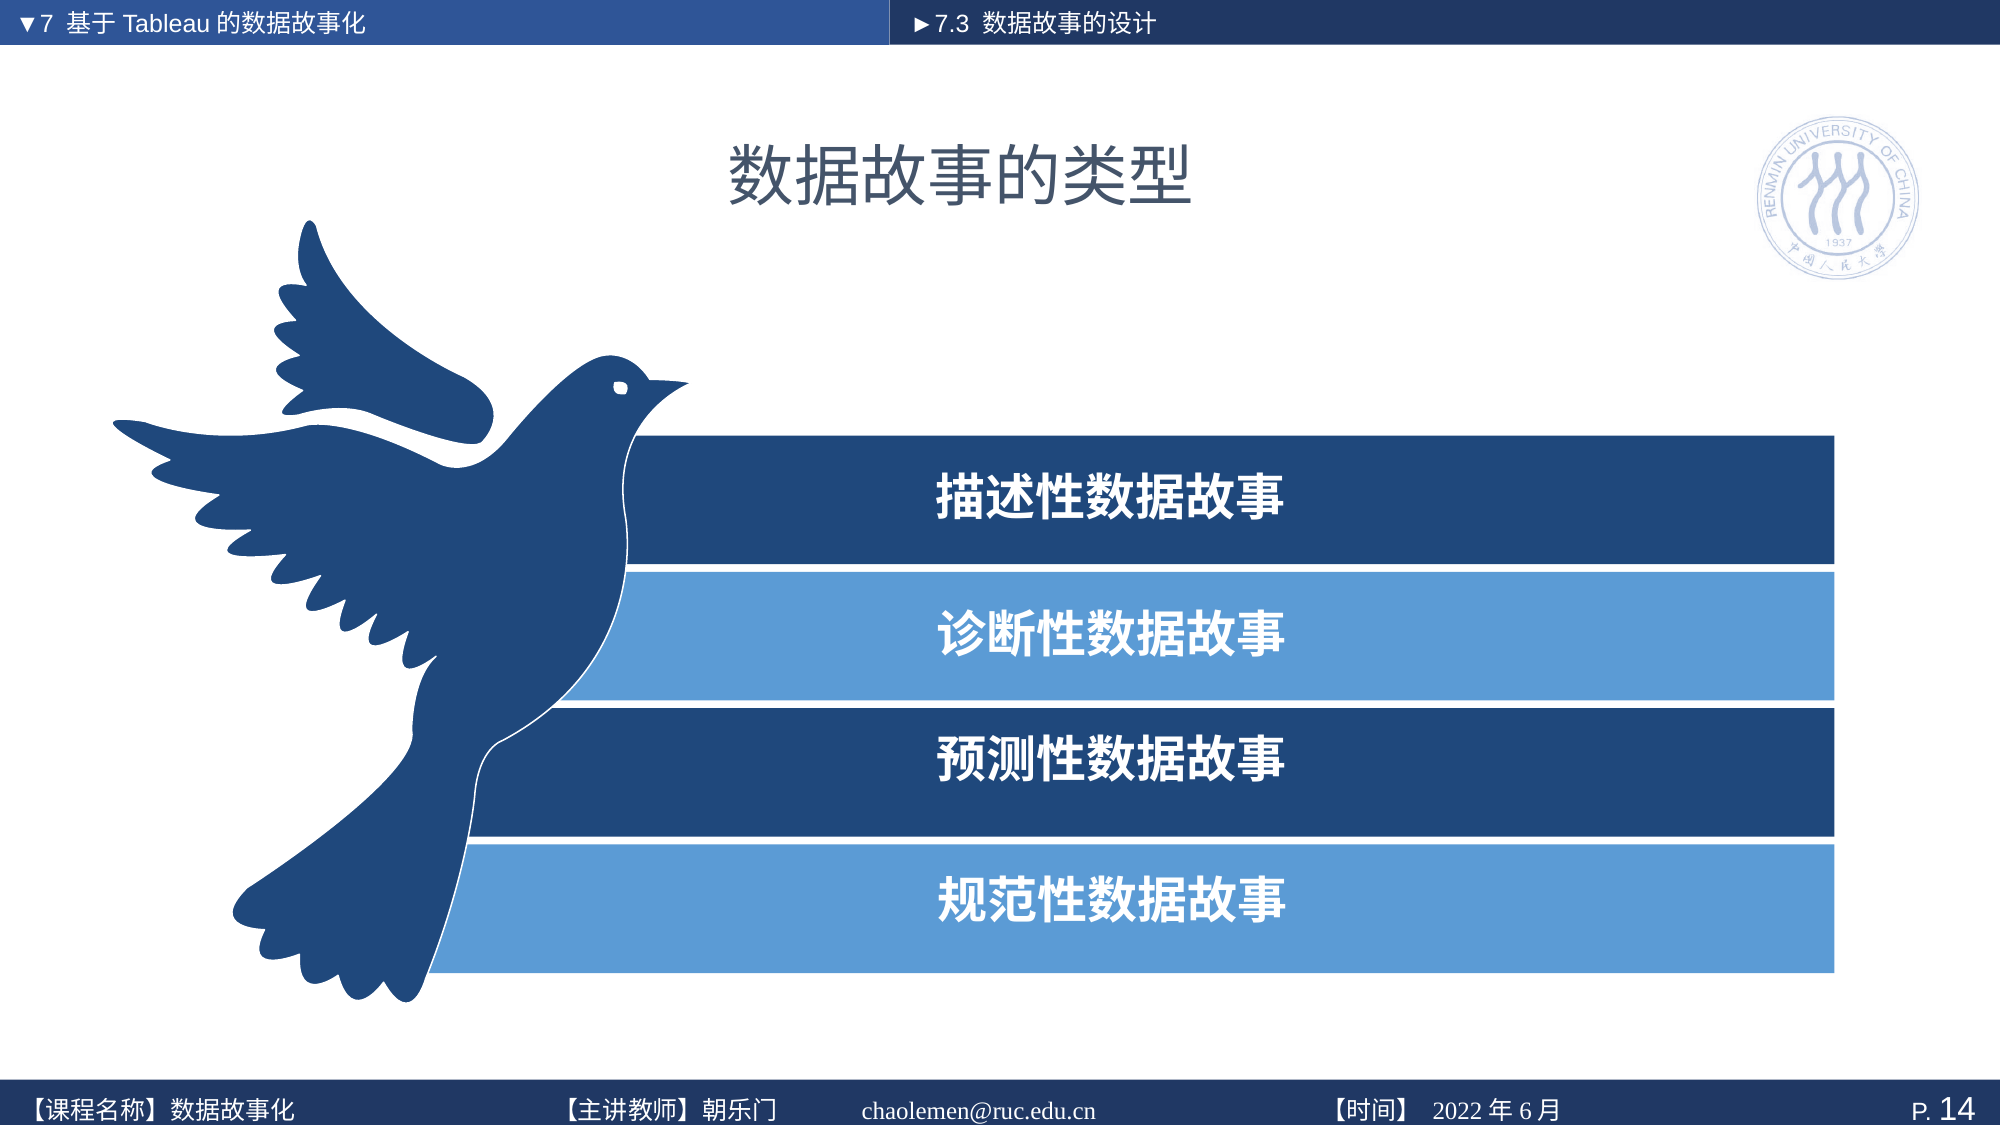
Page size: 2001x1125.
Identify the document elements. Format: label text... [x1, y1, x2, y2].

list ▼7 基于Tableau的数据故事化 [0, 0, 725, 43]
text_box [697, 432, 1838, 568]
text_box [697, 704, 1838, 841]
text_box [57, 204, 692, 1032]
text_box [697, 841, 1838, 977]
text_box 描述性数据故事 [773, 455, 1458, 536]
text_box 预测性数据故事 [775, 717, 1460, 798]
list ►7.3 数据故事的设计 [894, 0, 1308, 43]
text_box 规范性数据故事 [776, 858, 1461, 939]
text_box 诊断性数据故事 [775, 592, 1460, 672]
title 数据故事的类型 [369, 106, 1553, 242]
text_box [697, 568, 1838, 704]
